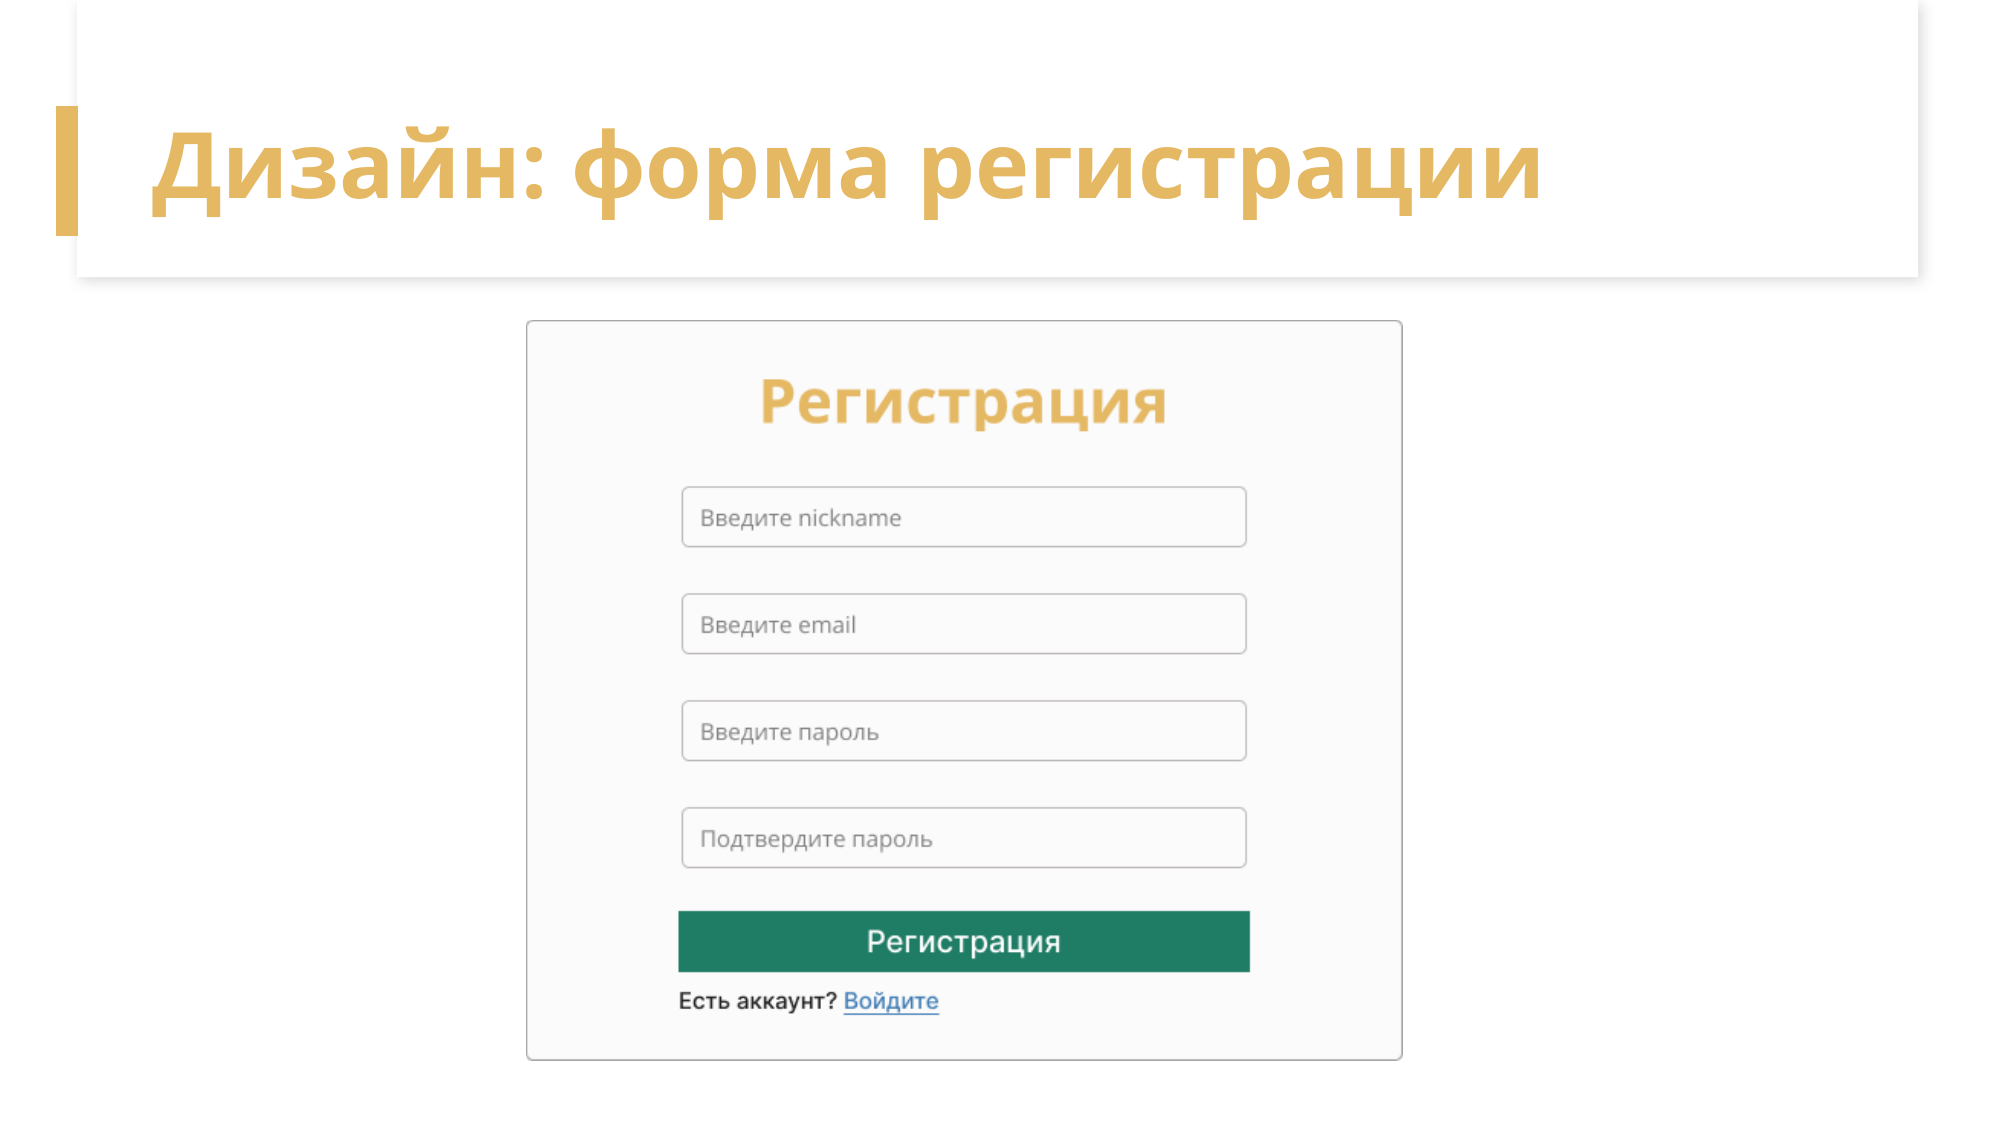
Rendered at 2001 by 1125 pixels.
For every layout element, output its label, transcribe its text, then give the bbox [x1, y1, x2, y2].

picture [526, 320, 1403, 1061]
text_box [56, 106, 78, 236]
text_box [76, 0, 1919, 278]
title Дизайн: форма регистрации [137, 59, 1863, 278]
